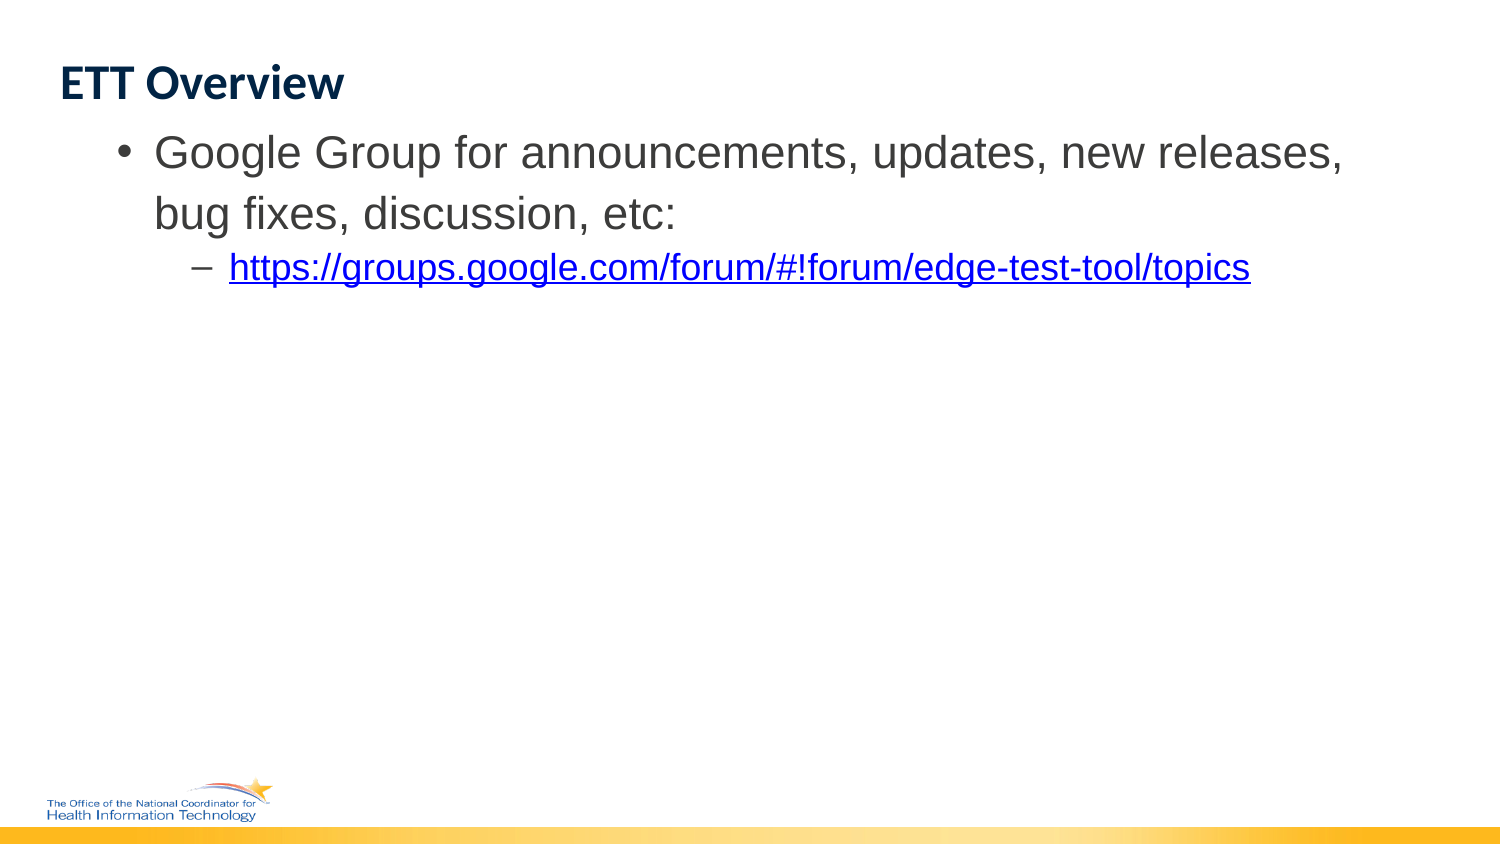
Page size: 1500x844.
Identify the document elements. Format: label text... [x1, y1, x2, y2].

picture [47, 776, 273, 822]
title ETT Overview [45, 34, 1396, 91]
picture [0, 827, 1500, 844]
list Google Group for announcements, updates, new releases, bug fixes, discussion, etc: https://groups.google.com/forum/#!forum/edge-test-tool/topics [64, 102, 1425, 740]
